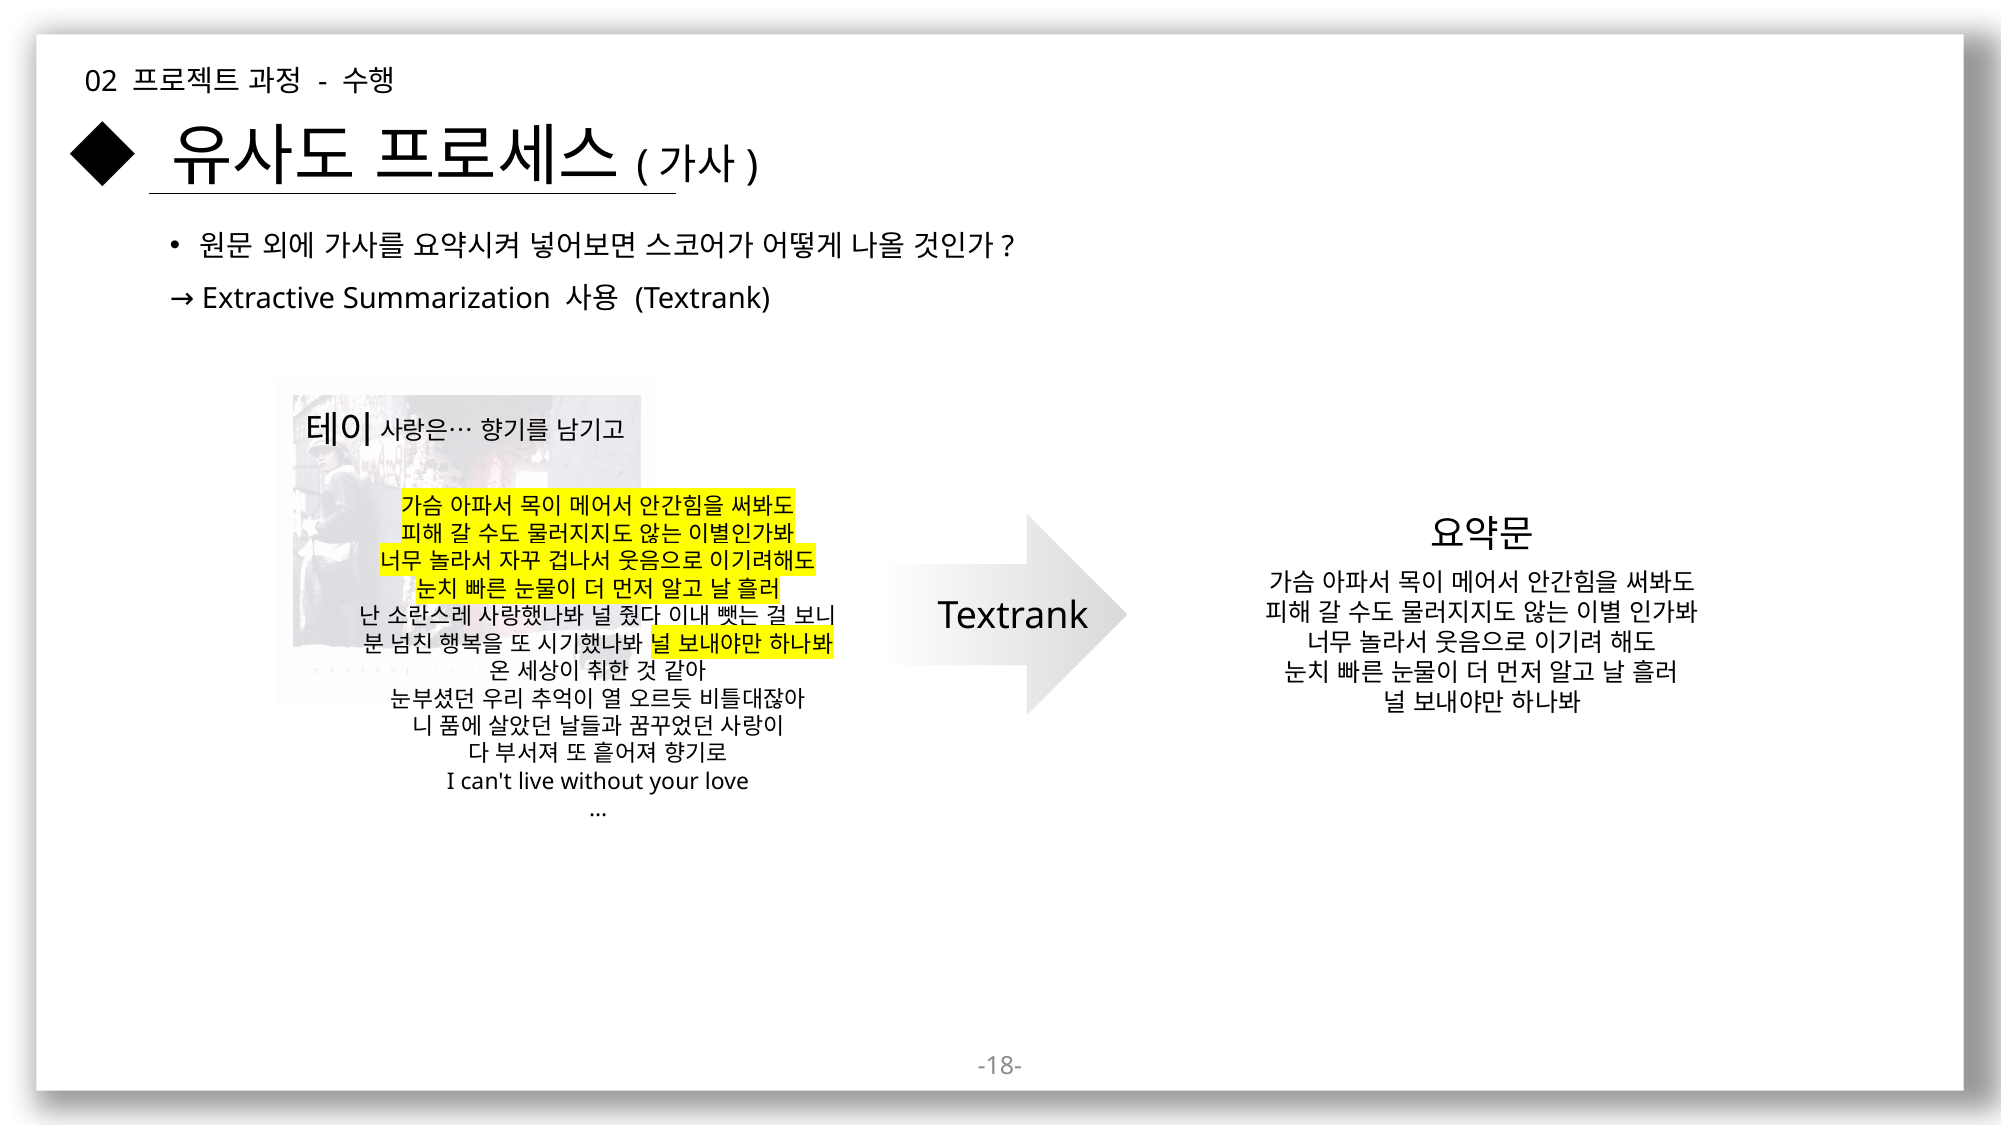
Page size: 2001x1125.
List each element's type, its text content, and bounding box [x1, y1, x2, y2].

text_box 원문 외에 가사를 요약시켜 넣어보면 스코어가 어떻게 나올 것인가? → Extractive Summarization 사용 (Textrank) [155, 202, 1030, 322]
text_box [54, 104, 1399, 201]
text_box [884, 513, 1127, 715]
slide_number 18 [774, 1036, 1225, 1097]
text_box 02 프로젝트 과정 - 수행 [69, 54, 411, 104]
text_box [1186, 502, 1778, 726]
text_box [291, 394, 853, 833]
